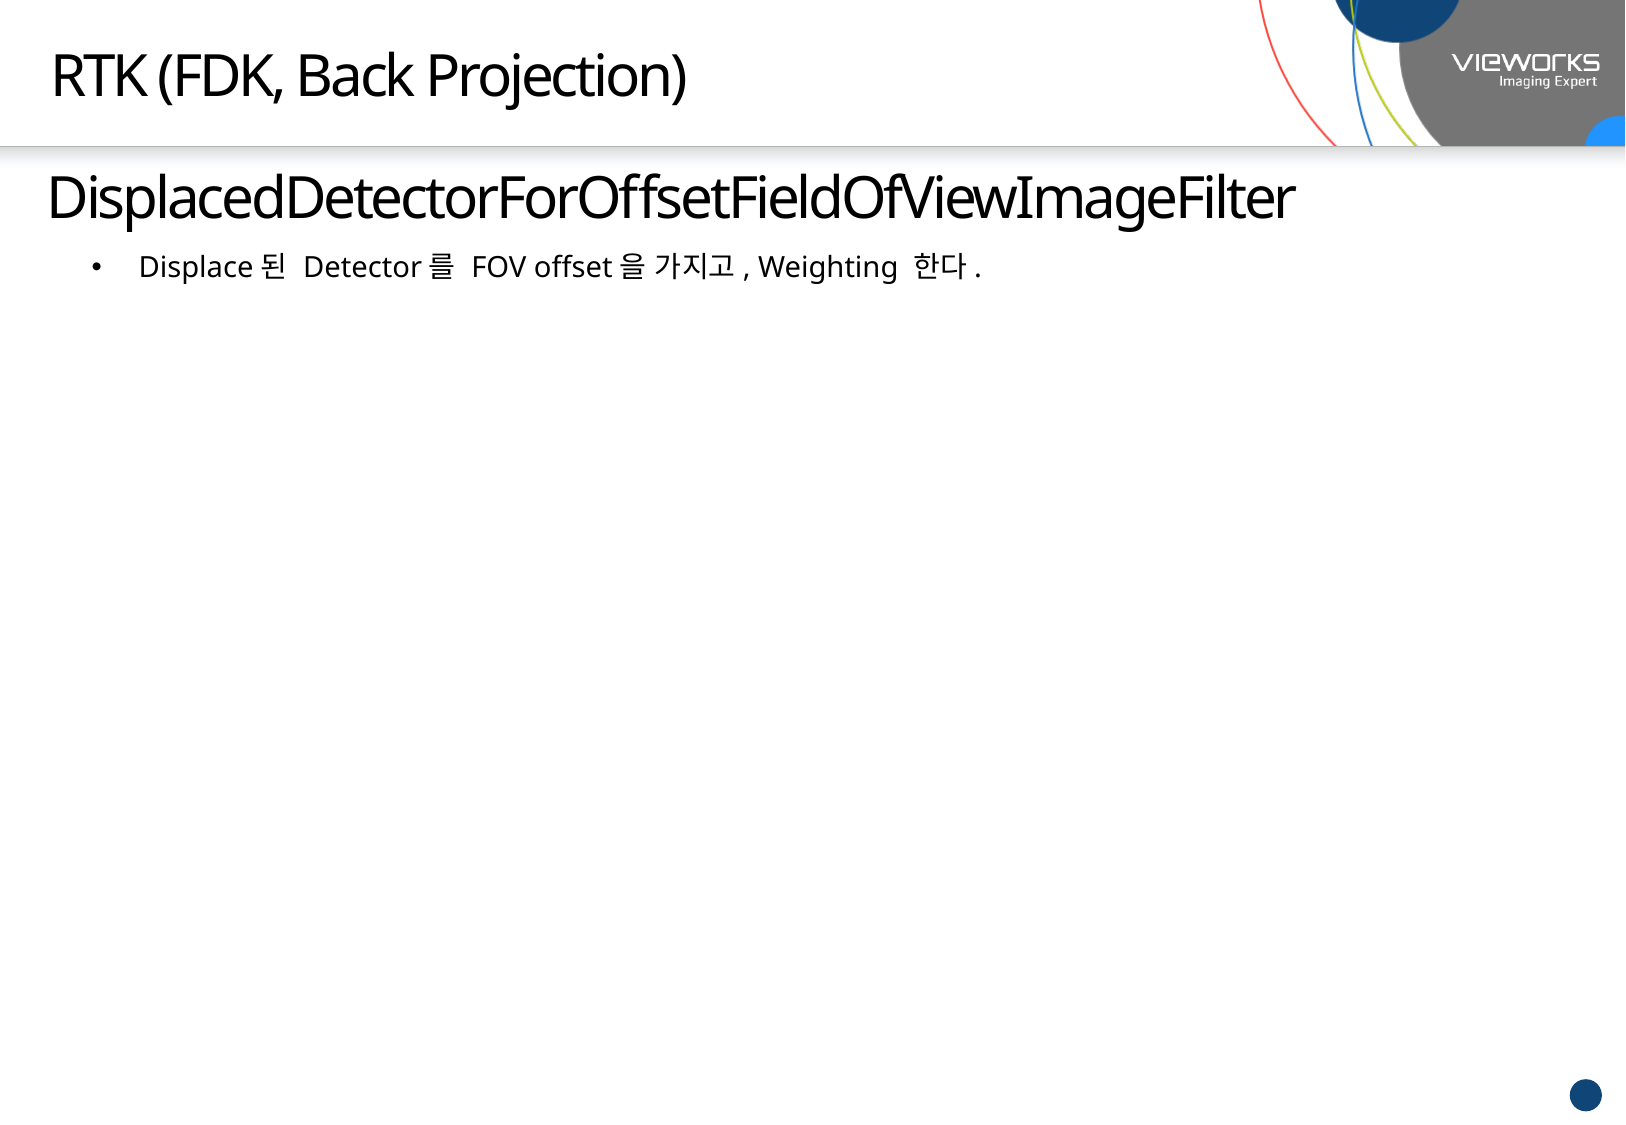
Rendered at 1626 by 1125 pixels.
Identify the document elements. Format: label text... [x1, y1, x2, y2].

text_box DisplacedDetectorForOffsetFieldOfViewImageFilter [31, 152, 1451, 238]
text_box Displace된 Detector를 FOV offset을 가지고, Weighting 한다. [76, 241, 1593, 326]
picture [1255, 0, 1625, 146]
title RTK (FDK, Back Projection) [35, 24, 1498, 123]
